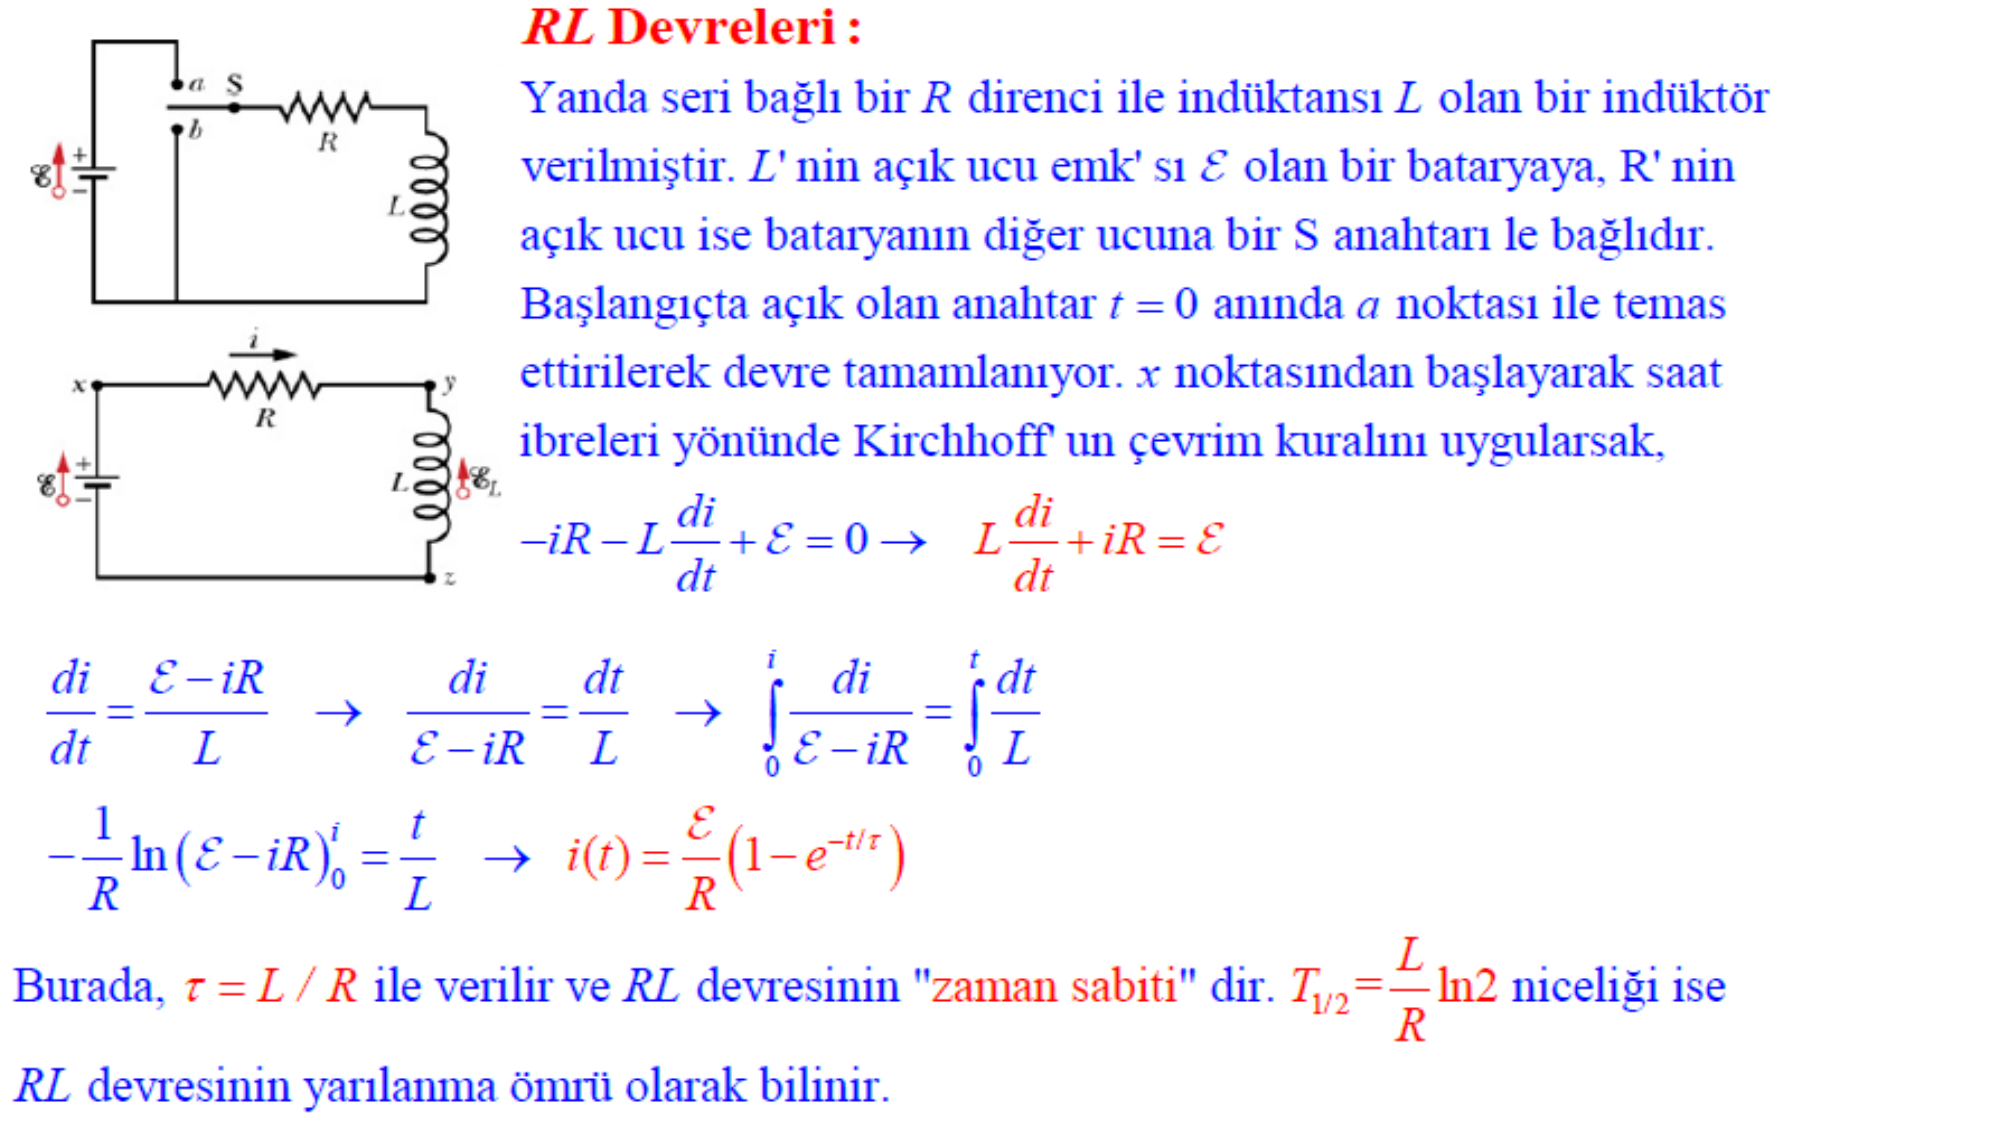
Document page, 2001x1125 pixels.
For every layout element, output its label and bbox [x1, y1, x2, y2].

list [0, 0, 1771, 1125]
